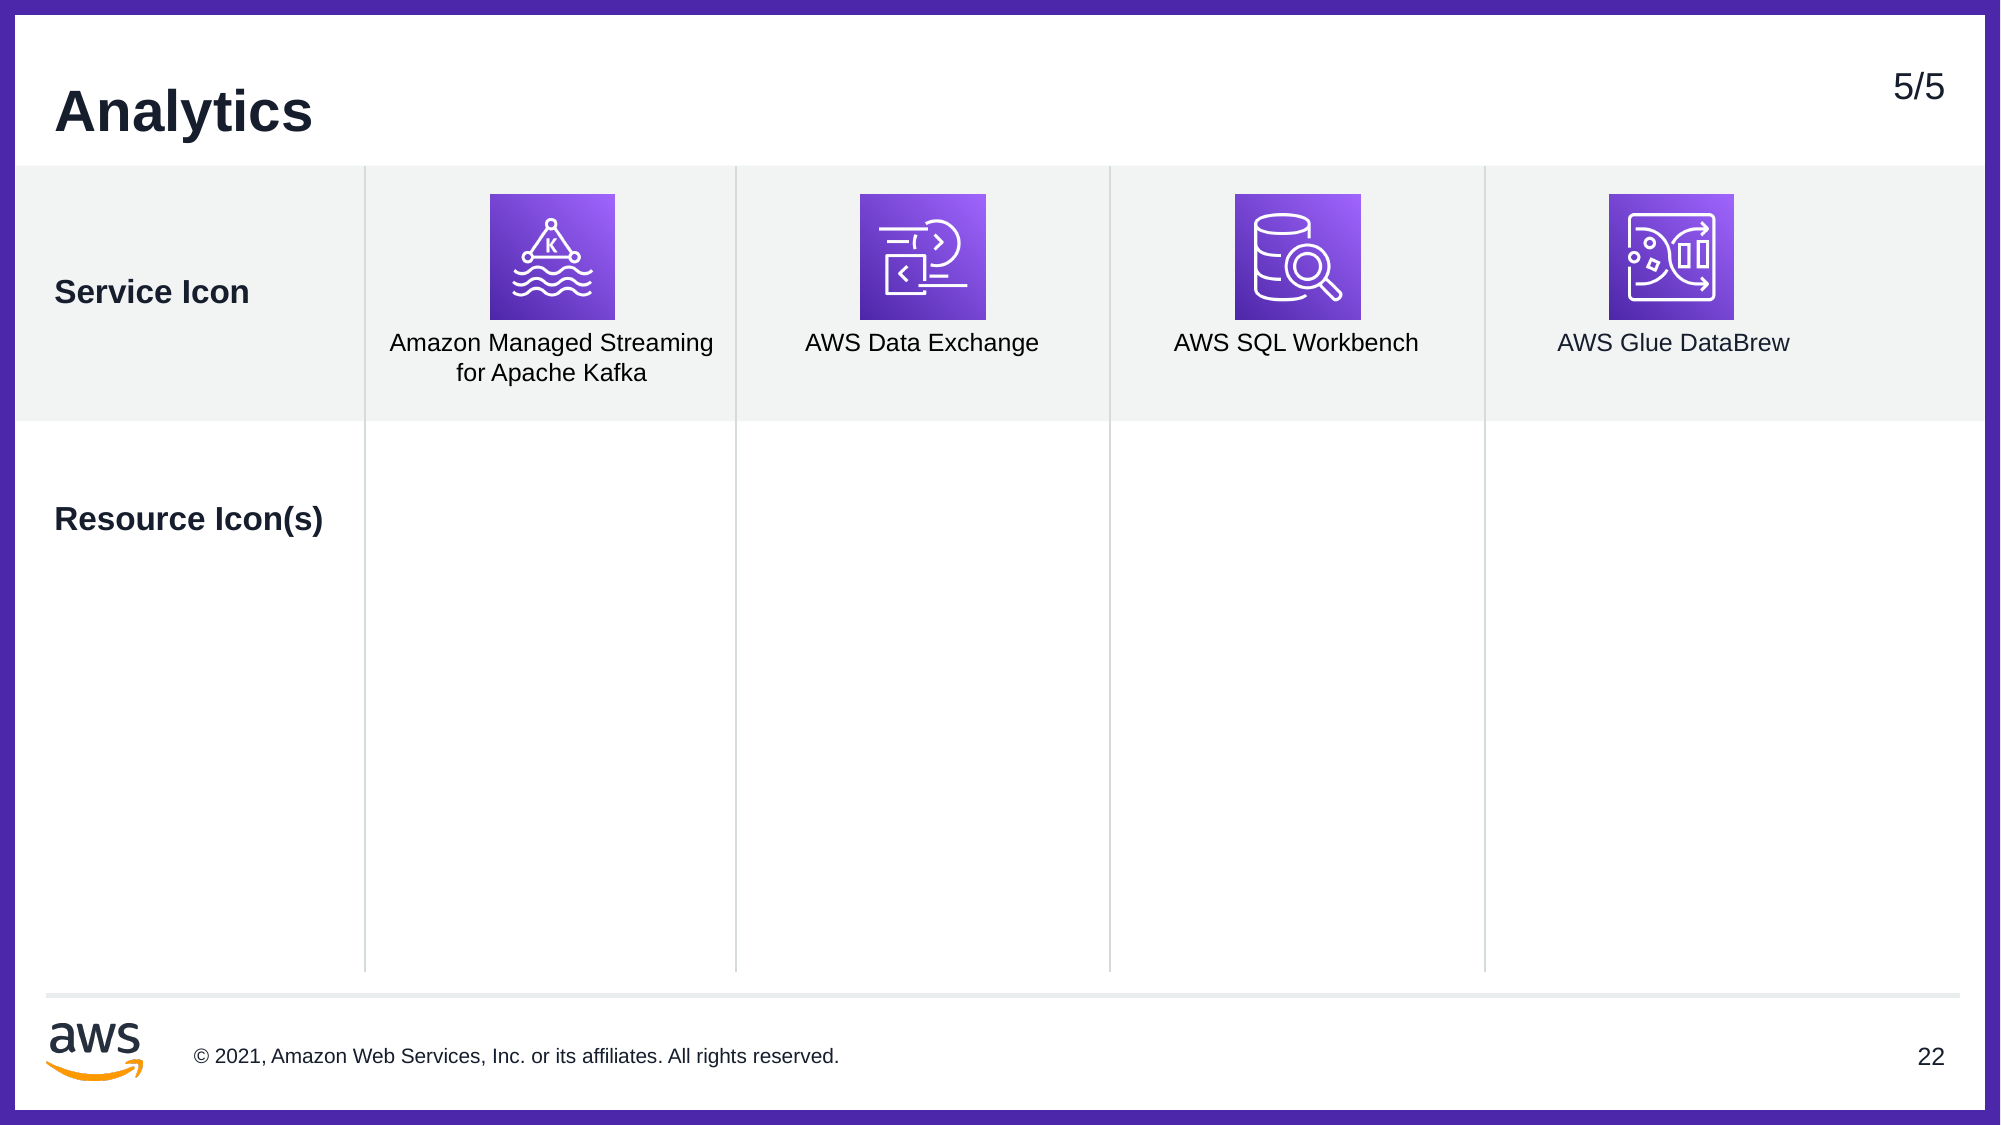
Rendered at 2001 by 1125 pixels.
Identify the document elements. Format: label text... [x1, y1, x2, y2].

picture [490, 194, 616, 320]
text_box AWS SQL Workbench [1111, 319, 1484, 364]
list 5/5 [1693, 59, 1961, 166]
slide_number 22 [1493, 1025, 1961, 1086]
picture [1235, 194, 1361, 320]
text_box Amazon Managed Streaming for Apache Kafka [366, 319, 735, 394]
text_box AWS Data Exchange [738, 319, 1108, 364]
title Analytics [39, 59, 1457, 166]
picture [46, 1023, 143, 1081]
footer © 2021, Amazon Web Services, Inc. or its affiliates. All rights reserved. [178, 1025, 911, 1086]
text_box AWS Glue DataBrew [1485, 319, 1862, 364]
picture [1608, 194, 1735, 320]
picture [860, 194, 986, 320]
